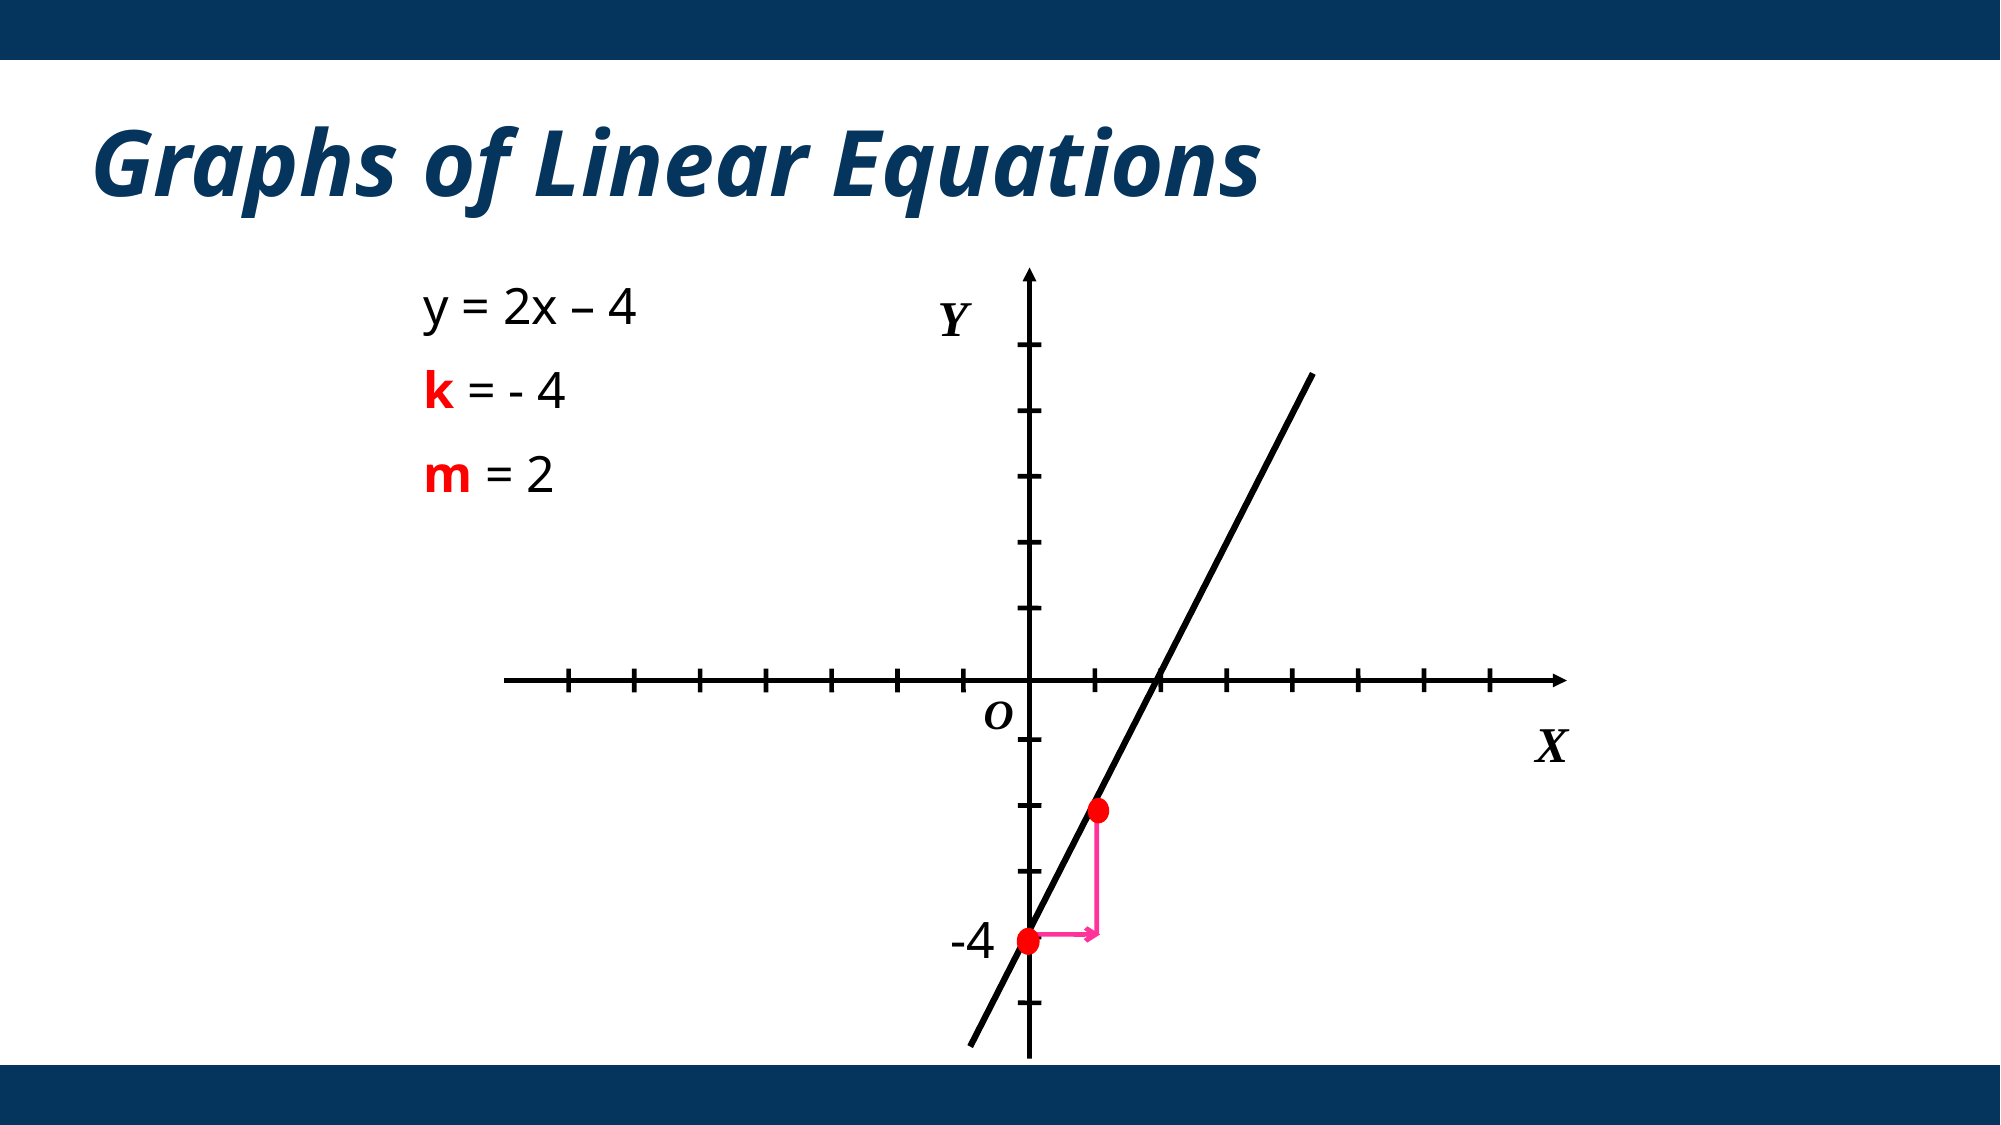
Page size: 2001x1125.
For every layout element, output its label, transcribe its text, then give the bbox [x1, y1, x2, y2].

text_box y = 2x – 4 k = - 4 m = 2 [408, 284, 653, 509]
text_box Y [923, 278, 994, 354]
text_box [568, 668, 1490, 693]
text_box [1088, 798, 1109, 823]
text_box O [968, 693, 1029, 746]
text_box [1493, 674, 1567, 687]
text_box -4 [935, 900, 1010, 976]
text_box X [1520, 705, 1584, 781]
title Graphs of Linear Equations [75, 110, 1290, 278]
text_box [1023, 267, 1036, 344]
text_box [1017, 928, 1039, 955]
